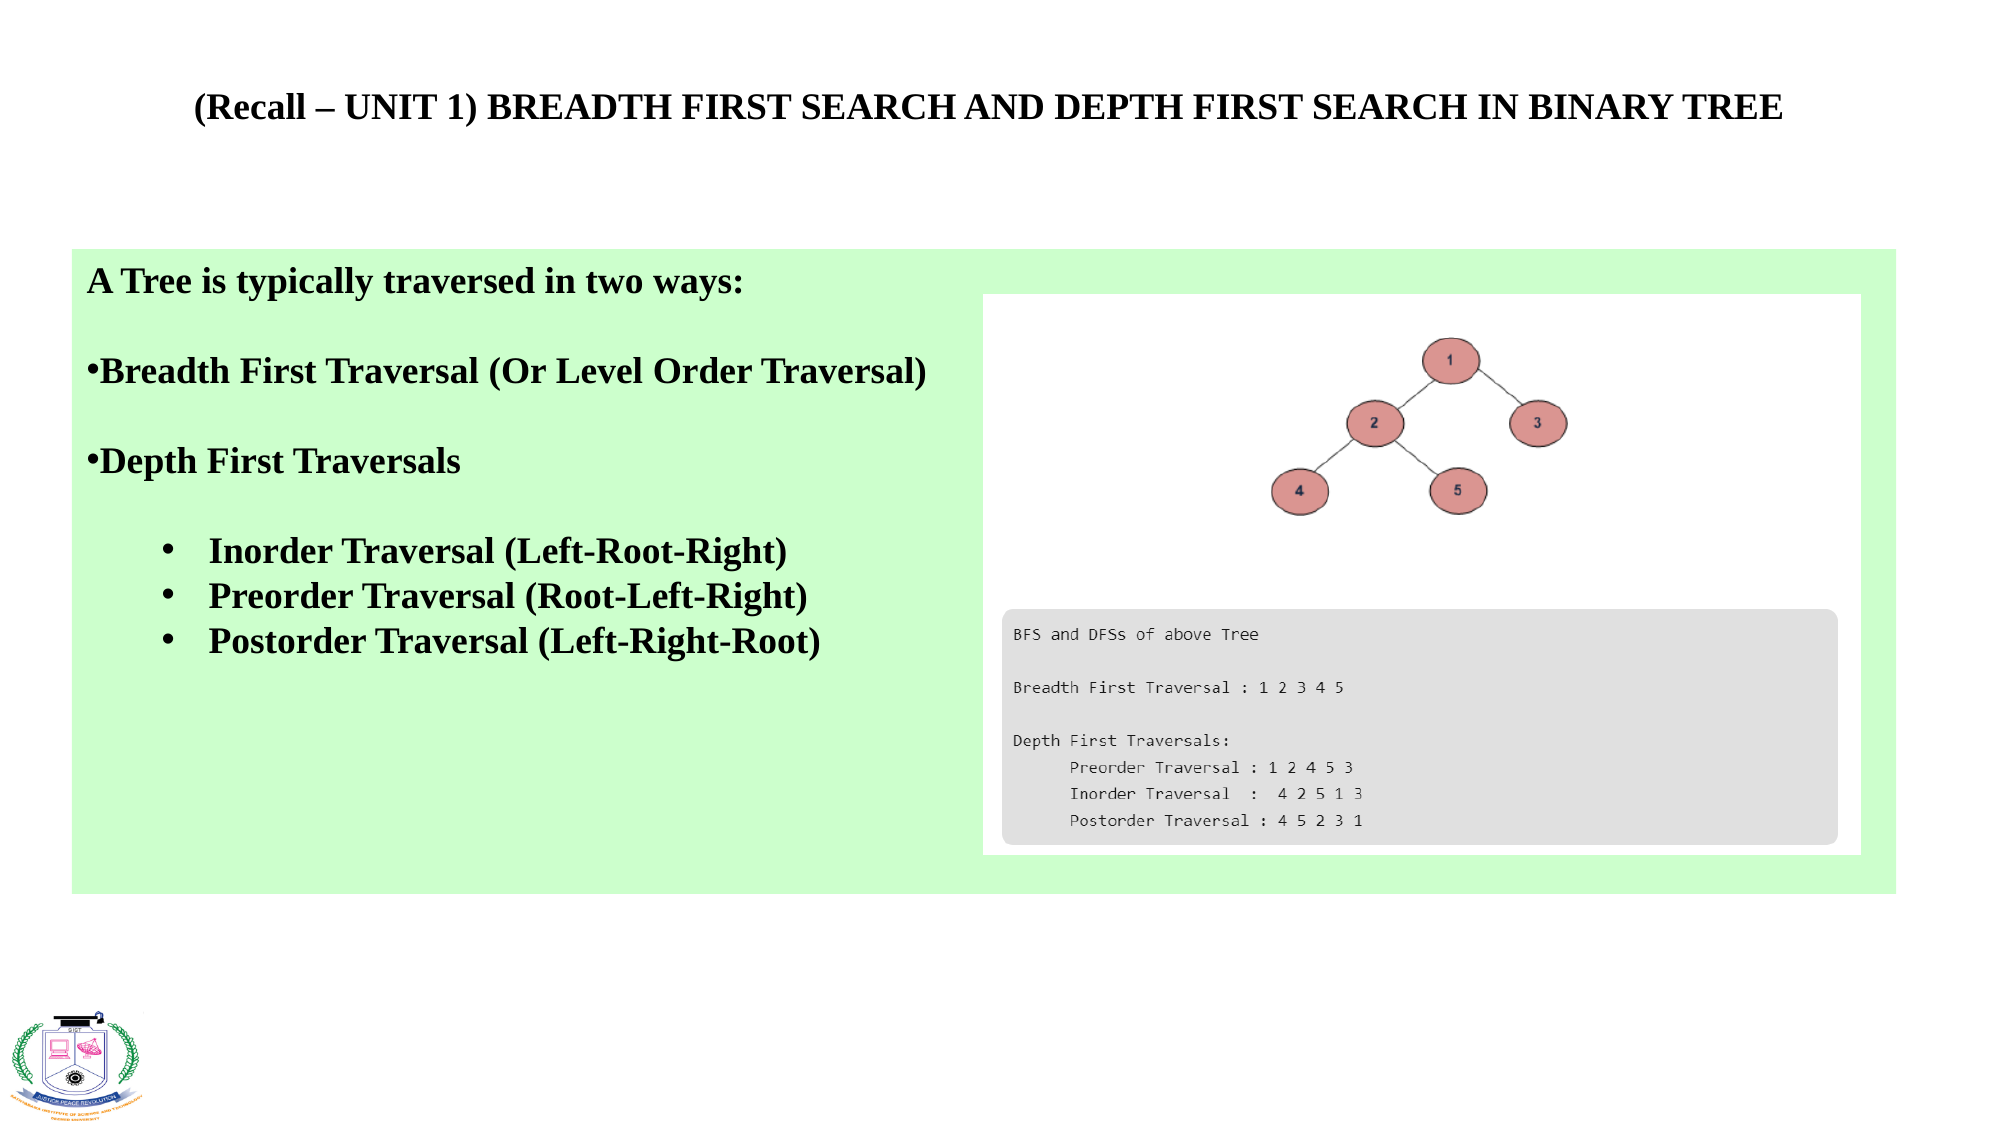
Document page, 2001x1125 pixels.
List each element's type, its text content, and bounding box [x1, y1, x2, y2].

text_box A Tree is typically traversed in two ways: Breadth First Traversal (Or Level Order Traversal) Depth First Traversals Inorder Traversal (Left-Root-Right) Preorder Traversal (Root-Left-Right) Postorder Traversal (Left-Right-Root) [71, 249, 1897, 894]
picture [0, 1008, 144, 1125]
text_box (Recall – UNIT 1) BREADTH FIRST SEARCH AND DEPTH FIRST SEARCH IN BINARY TREE [107, 74, 1872, 134]
picture [983, 294, 1861, 855]
